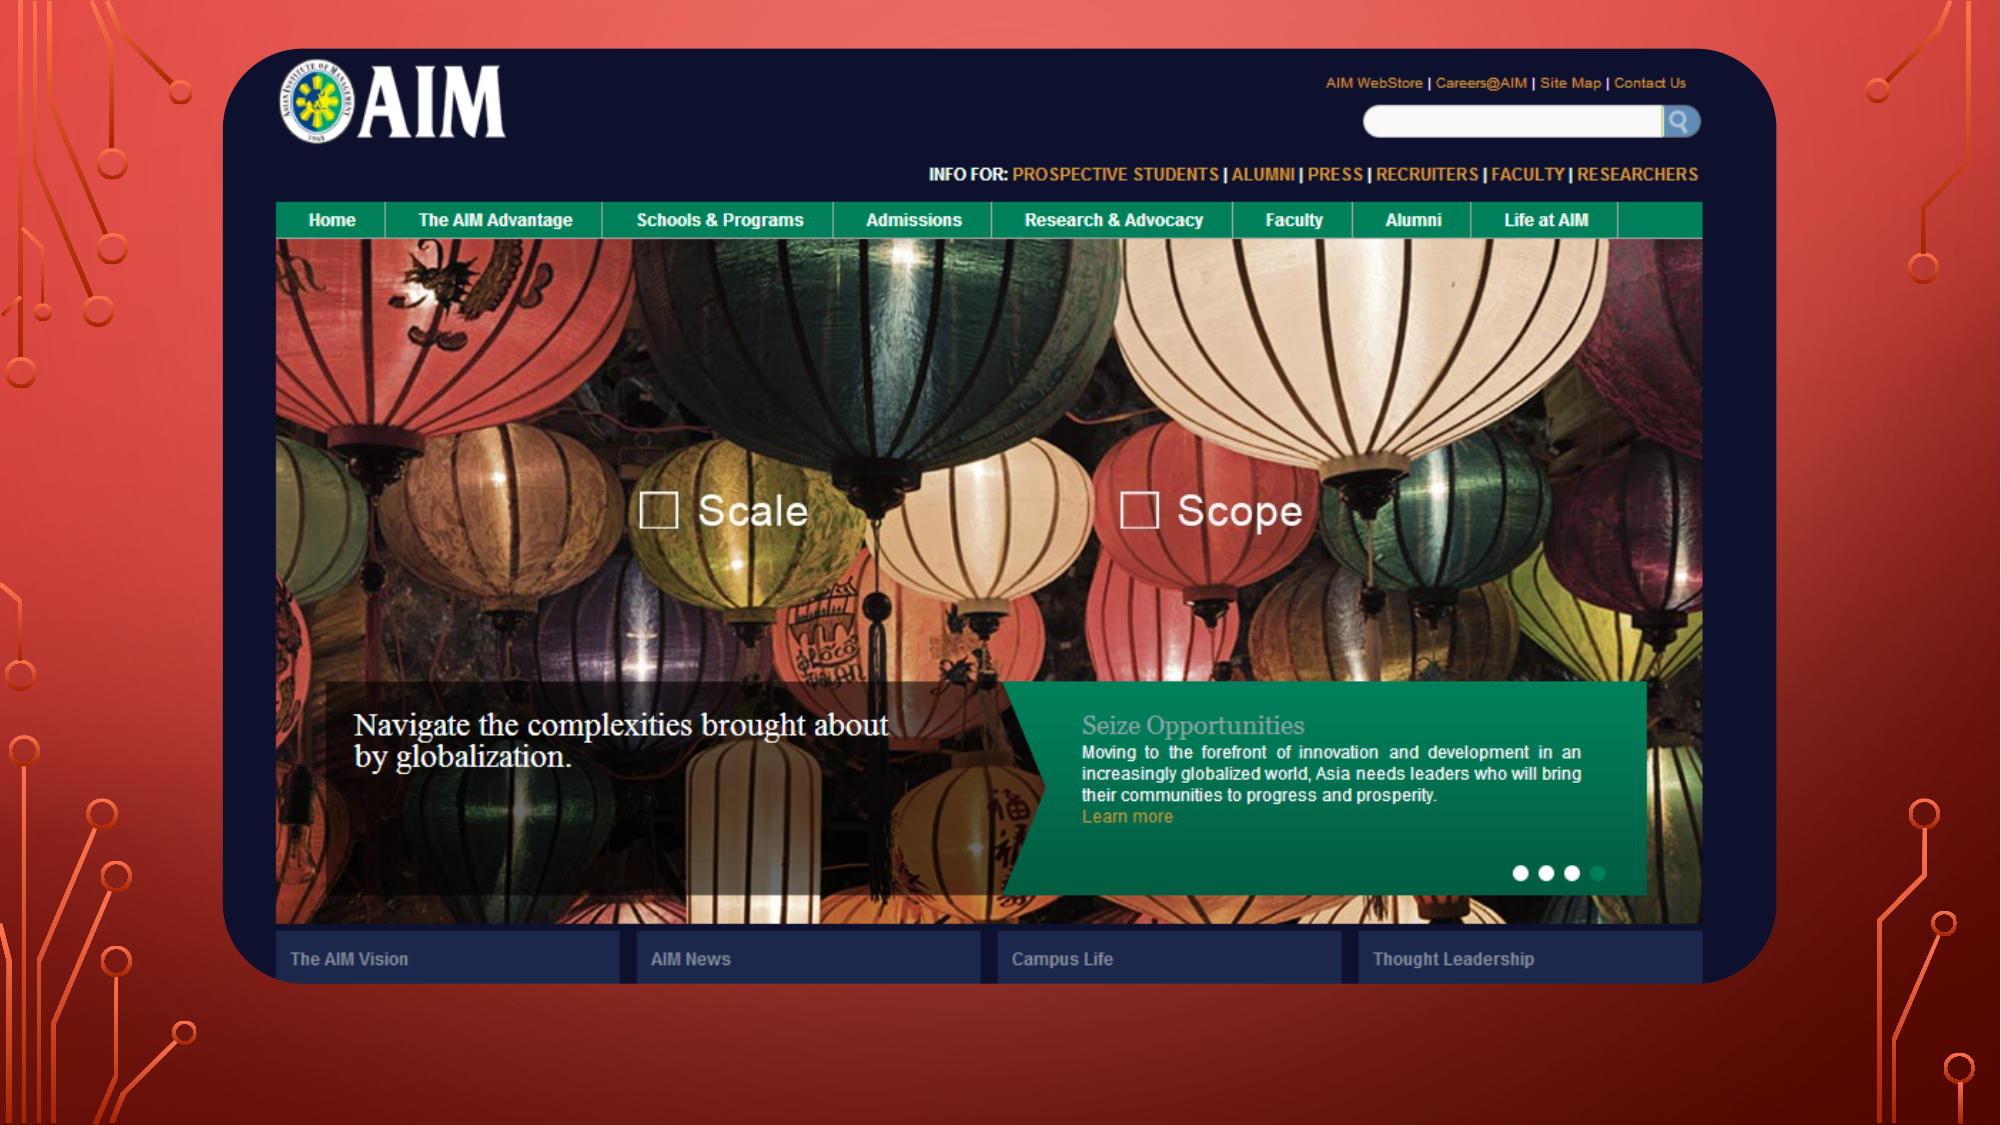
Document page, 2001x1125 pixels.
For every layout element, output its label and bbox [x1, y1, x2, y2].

list [222, 48, 1777, 984]
